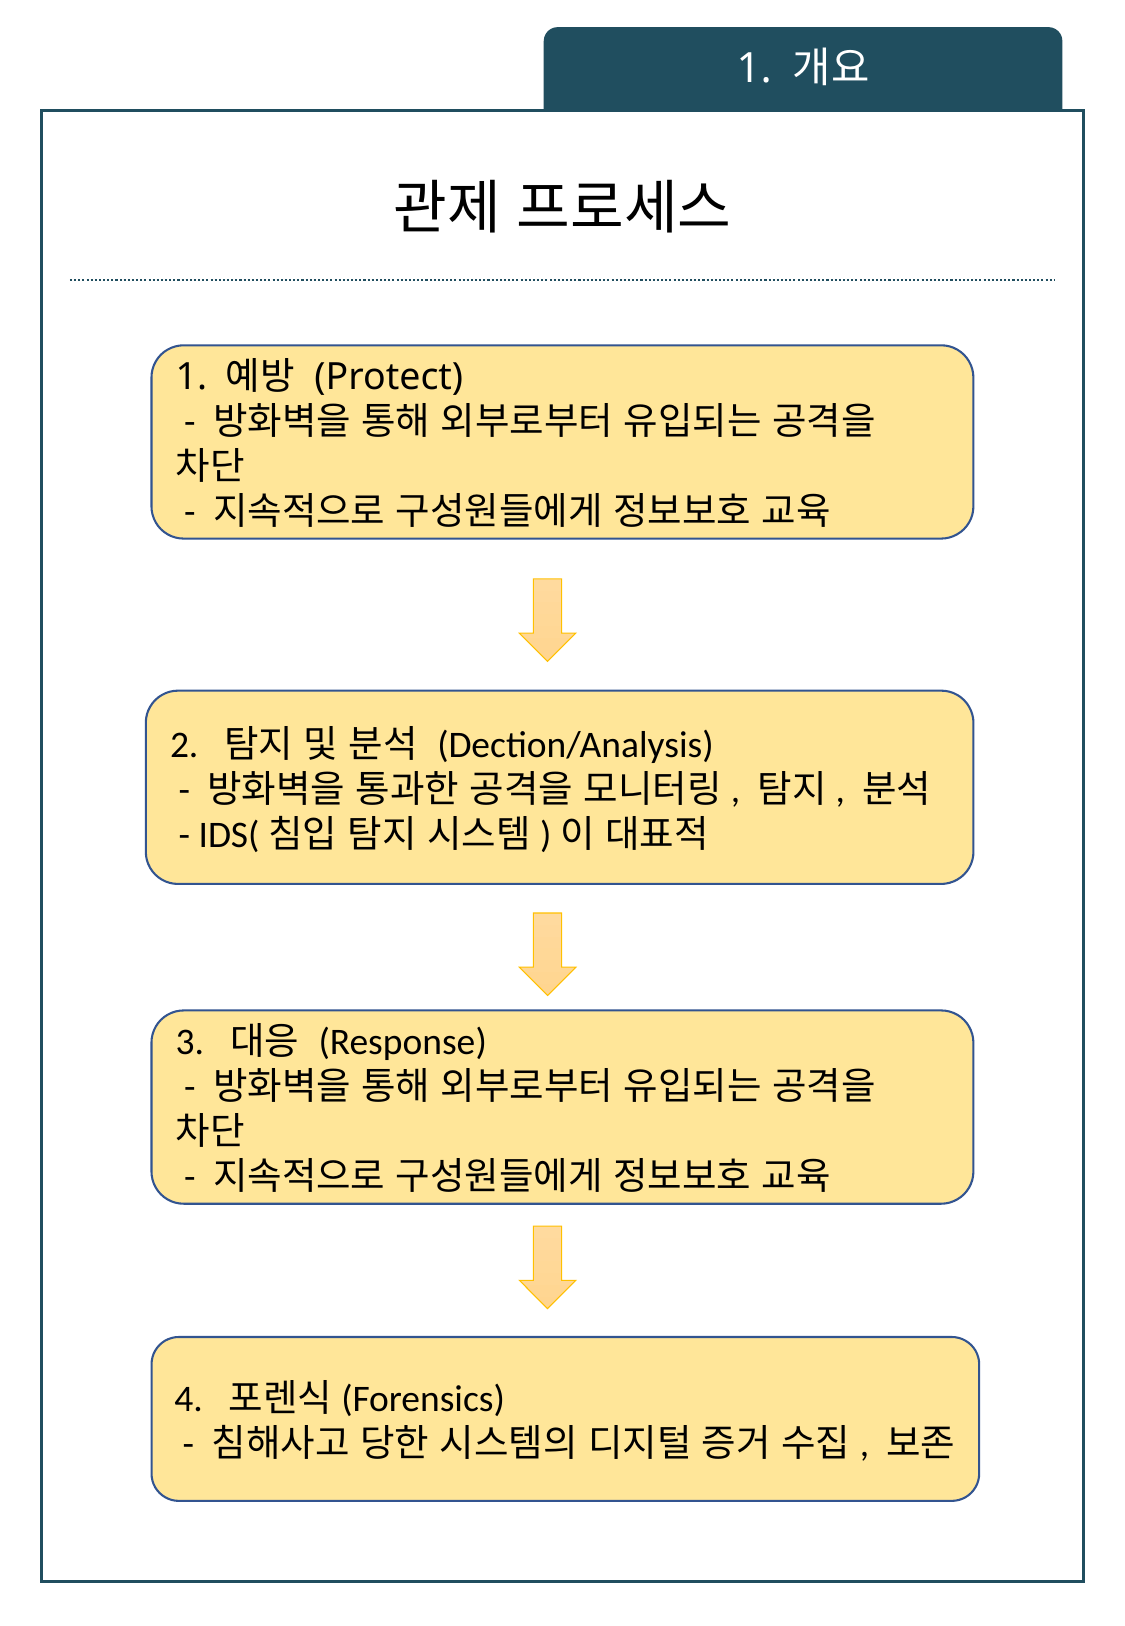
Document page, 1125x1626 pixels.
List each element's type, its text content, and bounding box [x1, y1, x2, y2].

text_box 3. 대응 (Response) - 방화벽을 통해 외부로부터 유입되는 공격을 차단 - 지속적으로 구성원들에게 정보보호 교육 [150, 1009, 975, 1205]
text_box 2. 탐지 및 분석 (Dection/Analysis) - 방화벽을 통과한 공격을 모니터링, 탐지, 분석 - IDS(침입 탐지 시스템)이 대표적 [144, 689, 975, 885]
text_box [518, 912, 578, 997]
text_box [542, 26, 1064, 112]
text_box 1. 예방 (Protect) - 방화벽을 통해 외부로부터 유입되는 공격을 차단 - 지속적으로 구성원들에게 정보보호 교육 [150, 344, 975, 540]
text_box [85, 349, 1028, 1550]
text_box 4. 포렌식(Forensics) - 침해사고 당한 시스템의 디지털 증거 수집, 보존 [150, 1335, 981, 1502]
title 관제 프로세스 [77, 152, 1048, 267]
text_box [518, 578, 578, 663]
text_box 1. 개요 [560, 35, 1046, 103]
text_box [518, 1225, 578, 1310]
text_box [41, 109, 1084, 1582]
